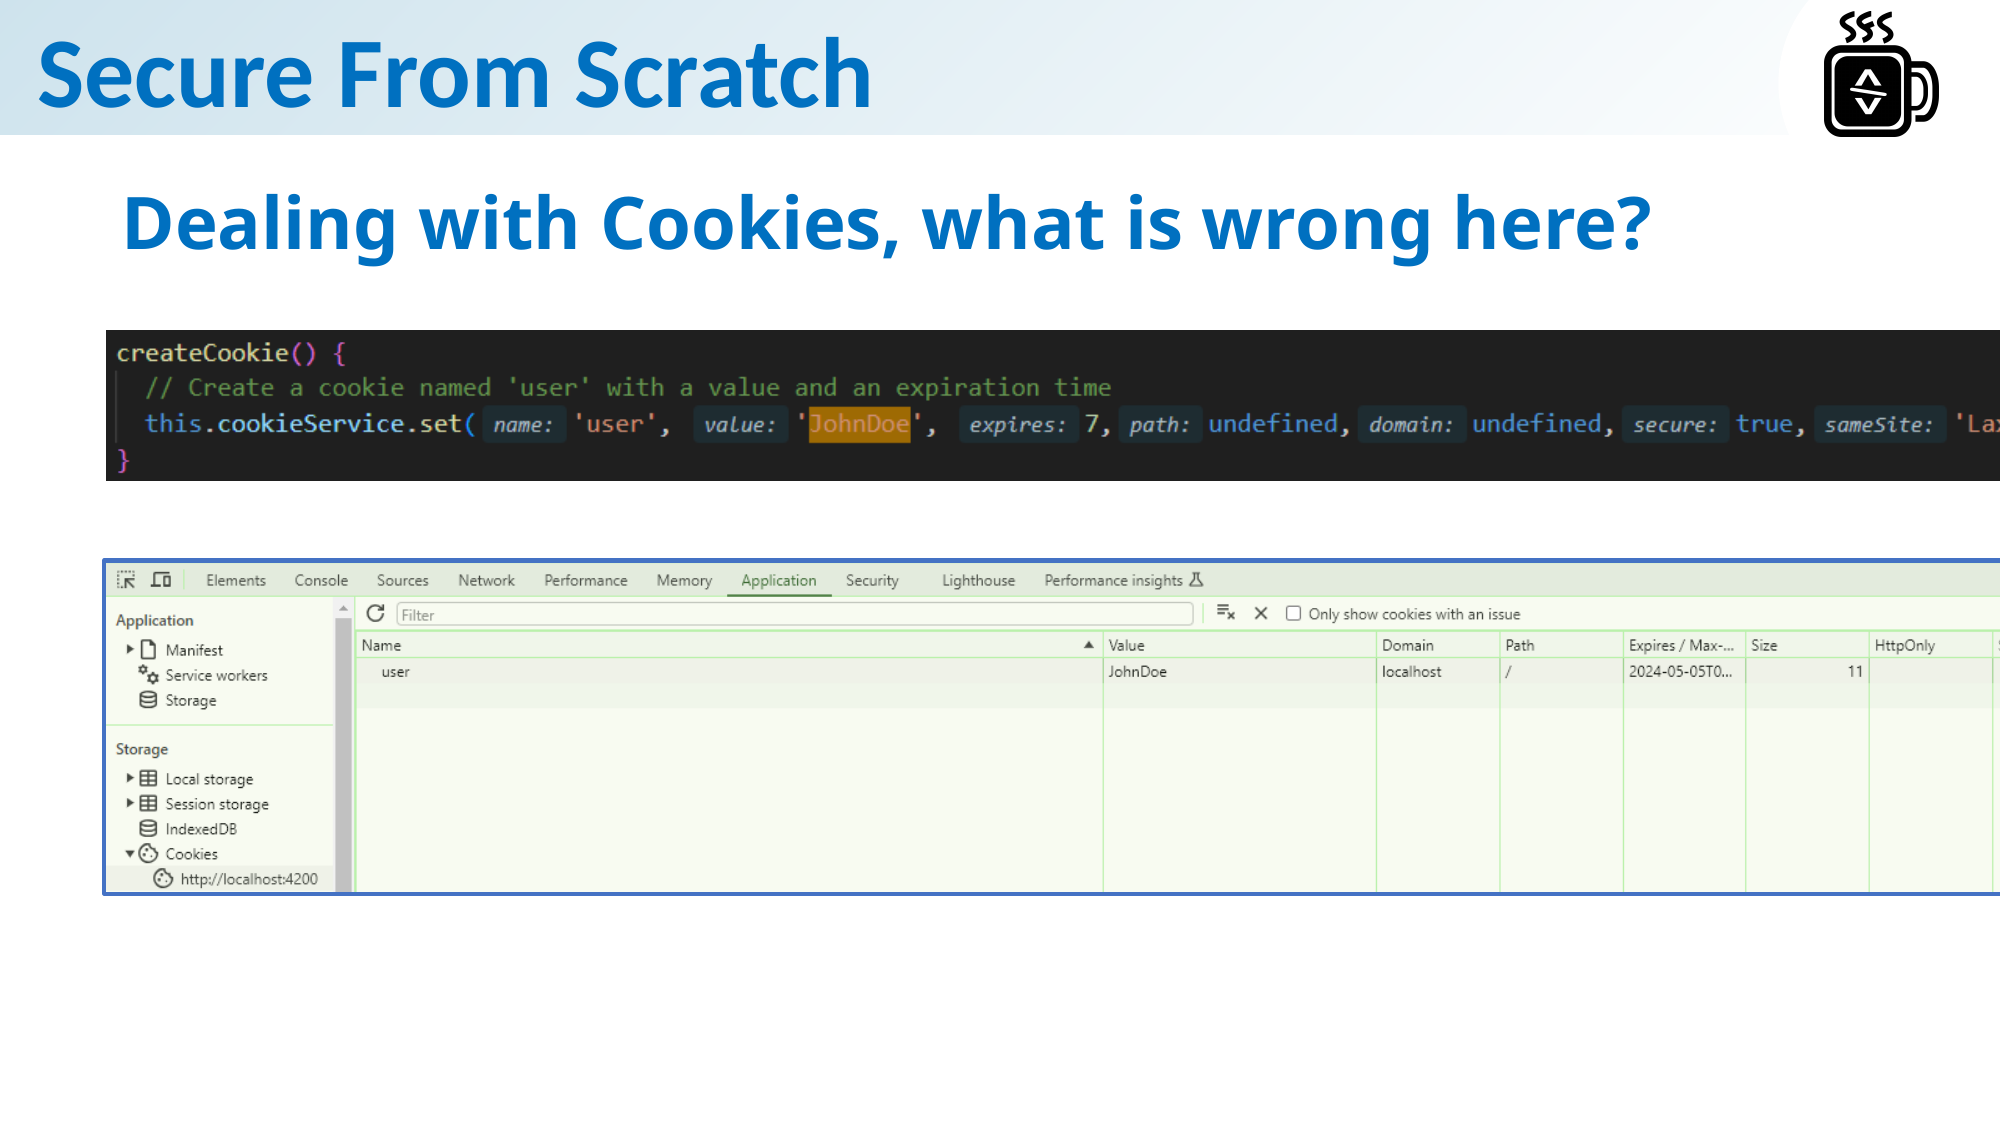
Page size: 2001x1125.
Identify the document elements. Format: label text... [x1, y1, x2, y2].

picture [106, 562, 2000, 892]
picture [106, 330, 2000, 481]
title Dealing with Cookies, what is wrong here? [106, 156, 2000, 296]
picture [1824, 11, 1939, 137]
